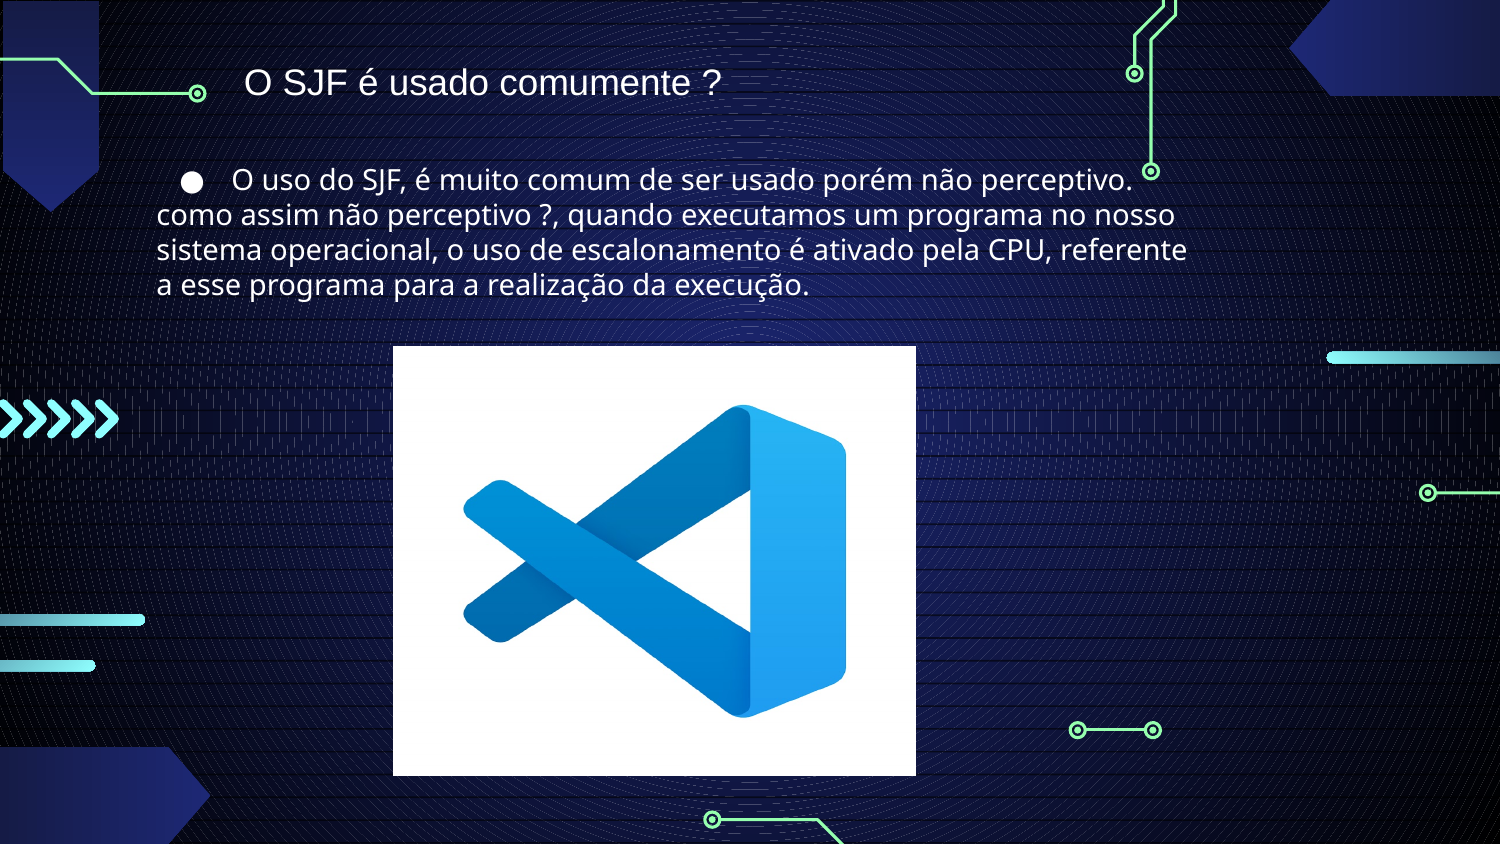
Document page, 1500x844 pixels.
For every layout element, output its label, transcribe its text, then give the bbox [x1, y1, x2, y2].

text_box O SJF é usado comumente ? [920, 422, 1096, 645]
text_box O uso do SJF, é muito comum de ser usado porém não perceptivo. como assim não perceptivo ?, quando executamos um programa no nosso sistema operacional, o uso de escalonamento é ativado pela CPU, referente a esse programa para a realização da execução. [141, 146, 1221, 422]
text_box O SJF é usado comumente ? [228, 43, 1096, 146]
text_box O SJF é usado comumente ? [228, 422, 387, 645]
picture [393, 346, 916, 776]
